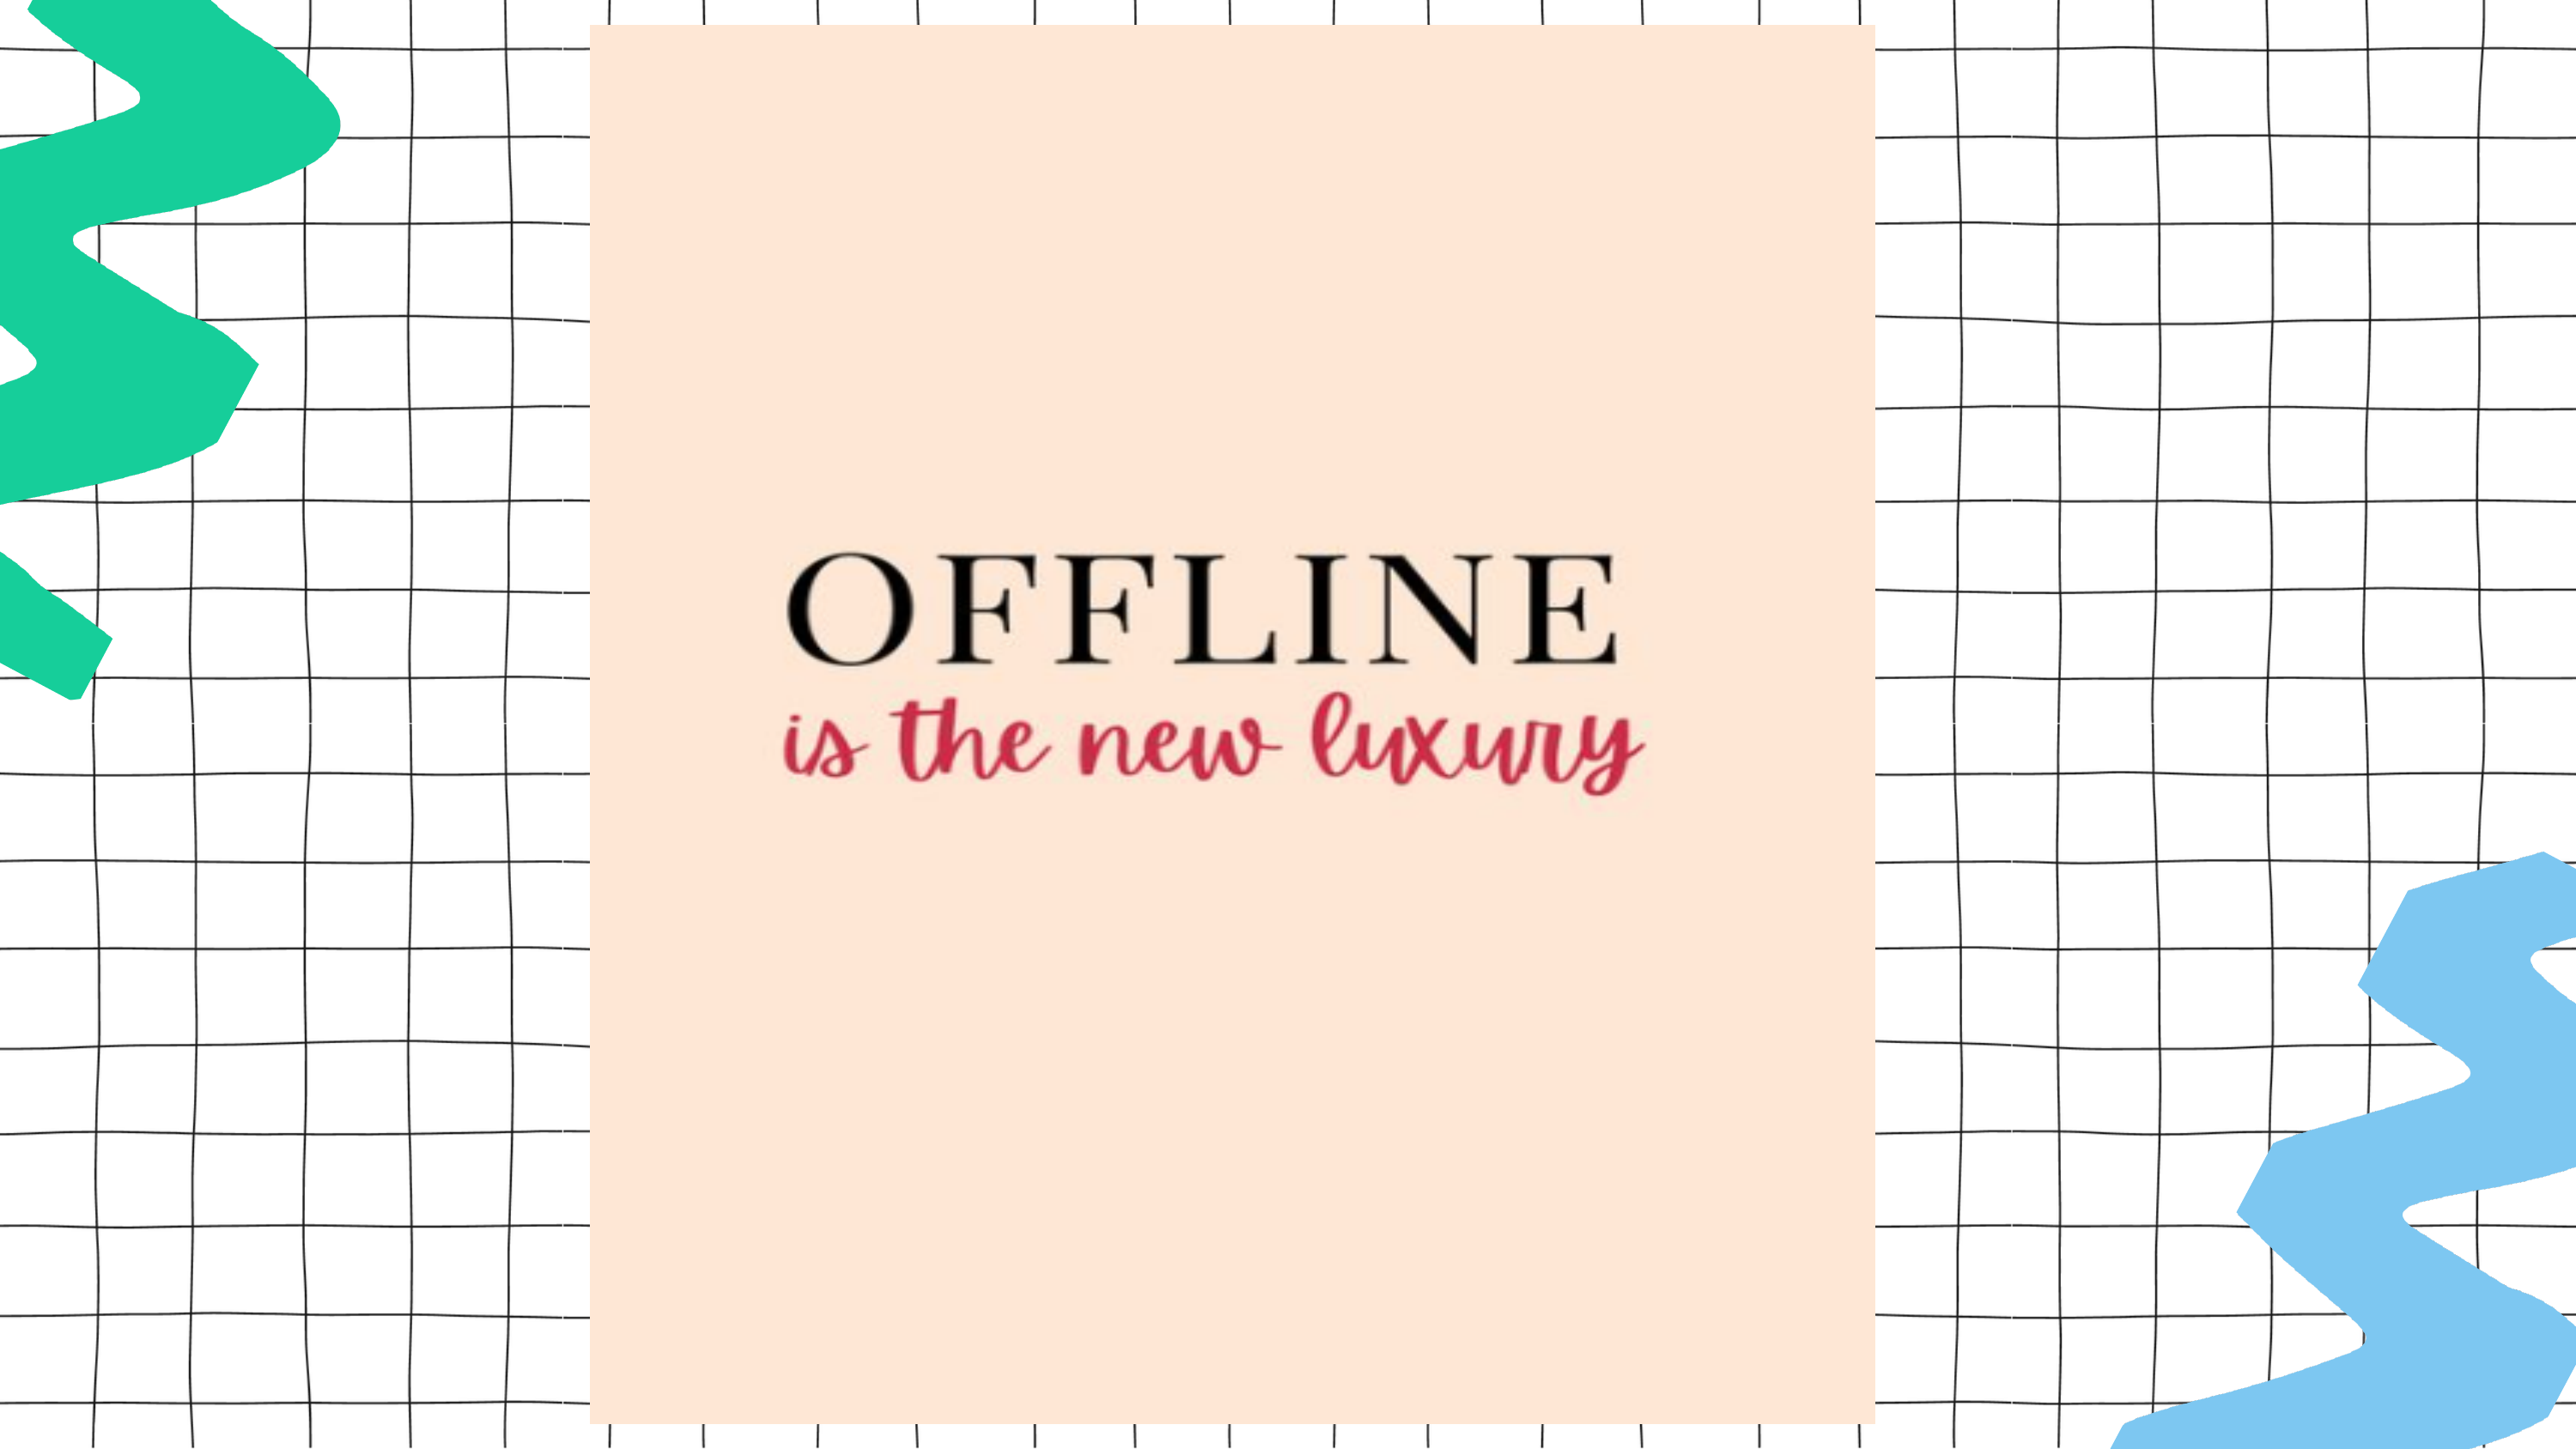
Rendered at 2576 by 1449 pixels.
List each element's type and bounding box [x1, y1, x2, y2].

text_box [0, 0, 452, 705]
picture [590, 24, 1875, 1424]
text_box [0, 0, 2576, 1449]
text_box [2110, 803, 2576, 1449]
